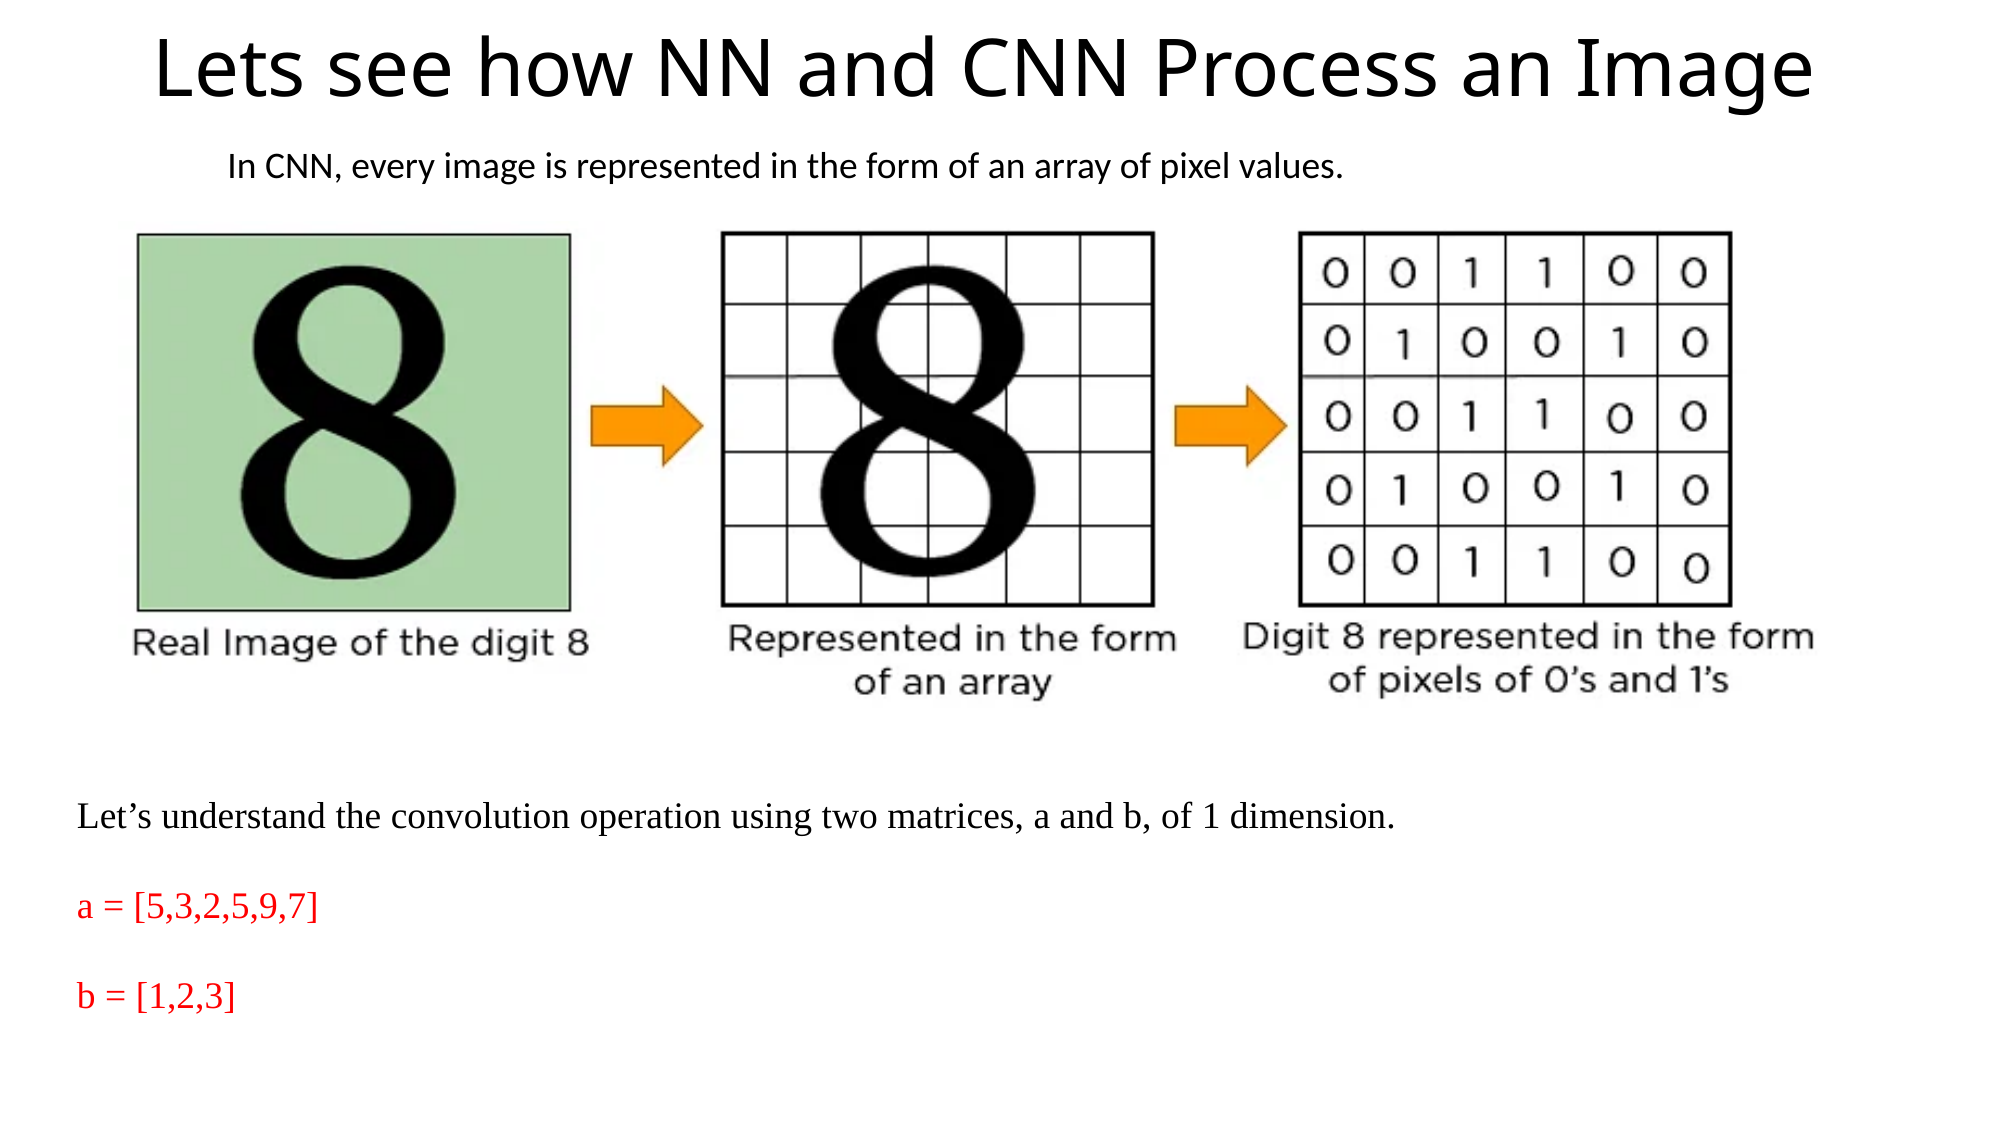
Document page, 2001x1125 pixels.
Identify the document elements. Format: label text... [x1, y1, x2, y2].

picture [118, 221, 1835, 721]
text_box Let’s understand the convolution operation using two matrices, a and b, of 1 dimension. a = [5,3,2,5,9,7] b = [1,2,3] [62, 784, 1923, 1024]
title Lets see how NN and CNN Process an Image [137, 19, 1863, 123]
text_box In CNN, every image is represented in the form of an array of pixel values. [212, 133, 1753, 194]
